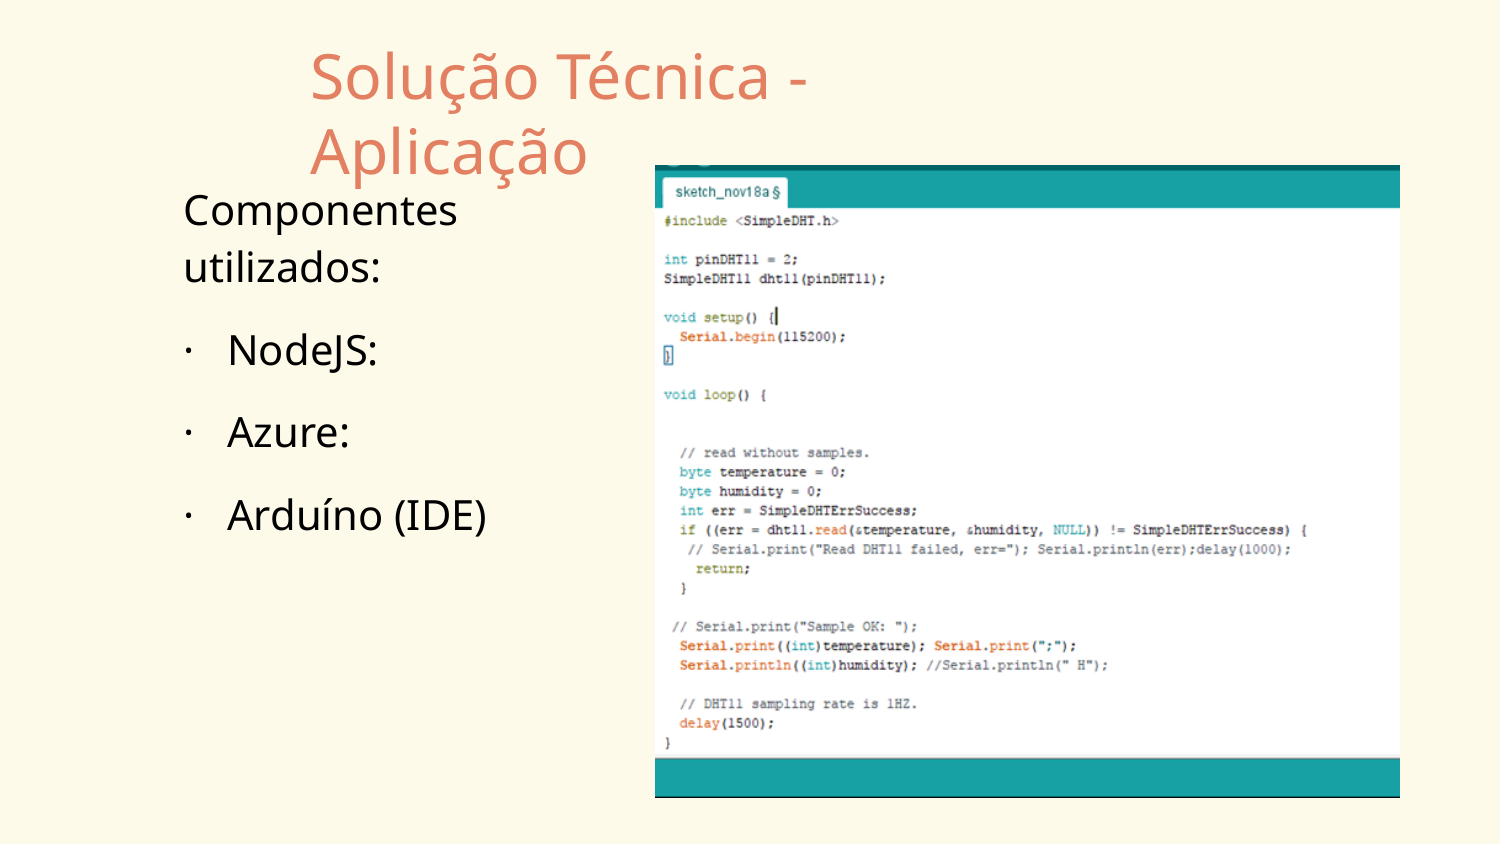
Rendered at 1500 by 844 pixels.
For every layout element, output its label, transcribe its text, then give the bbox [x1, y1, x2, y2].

picture [655, 165, 1400, 798]
text_box Componentes utilizados: · NodeJS: · Azure: · Arduíno (IDE) [168, 160, 643, 657]
title Solução Técnica - Aplicação [295, 22, 961, 118]
